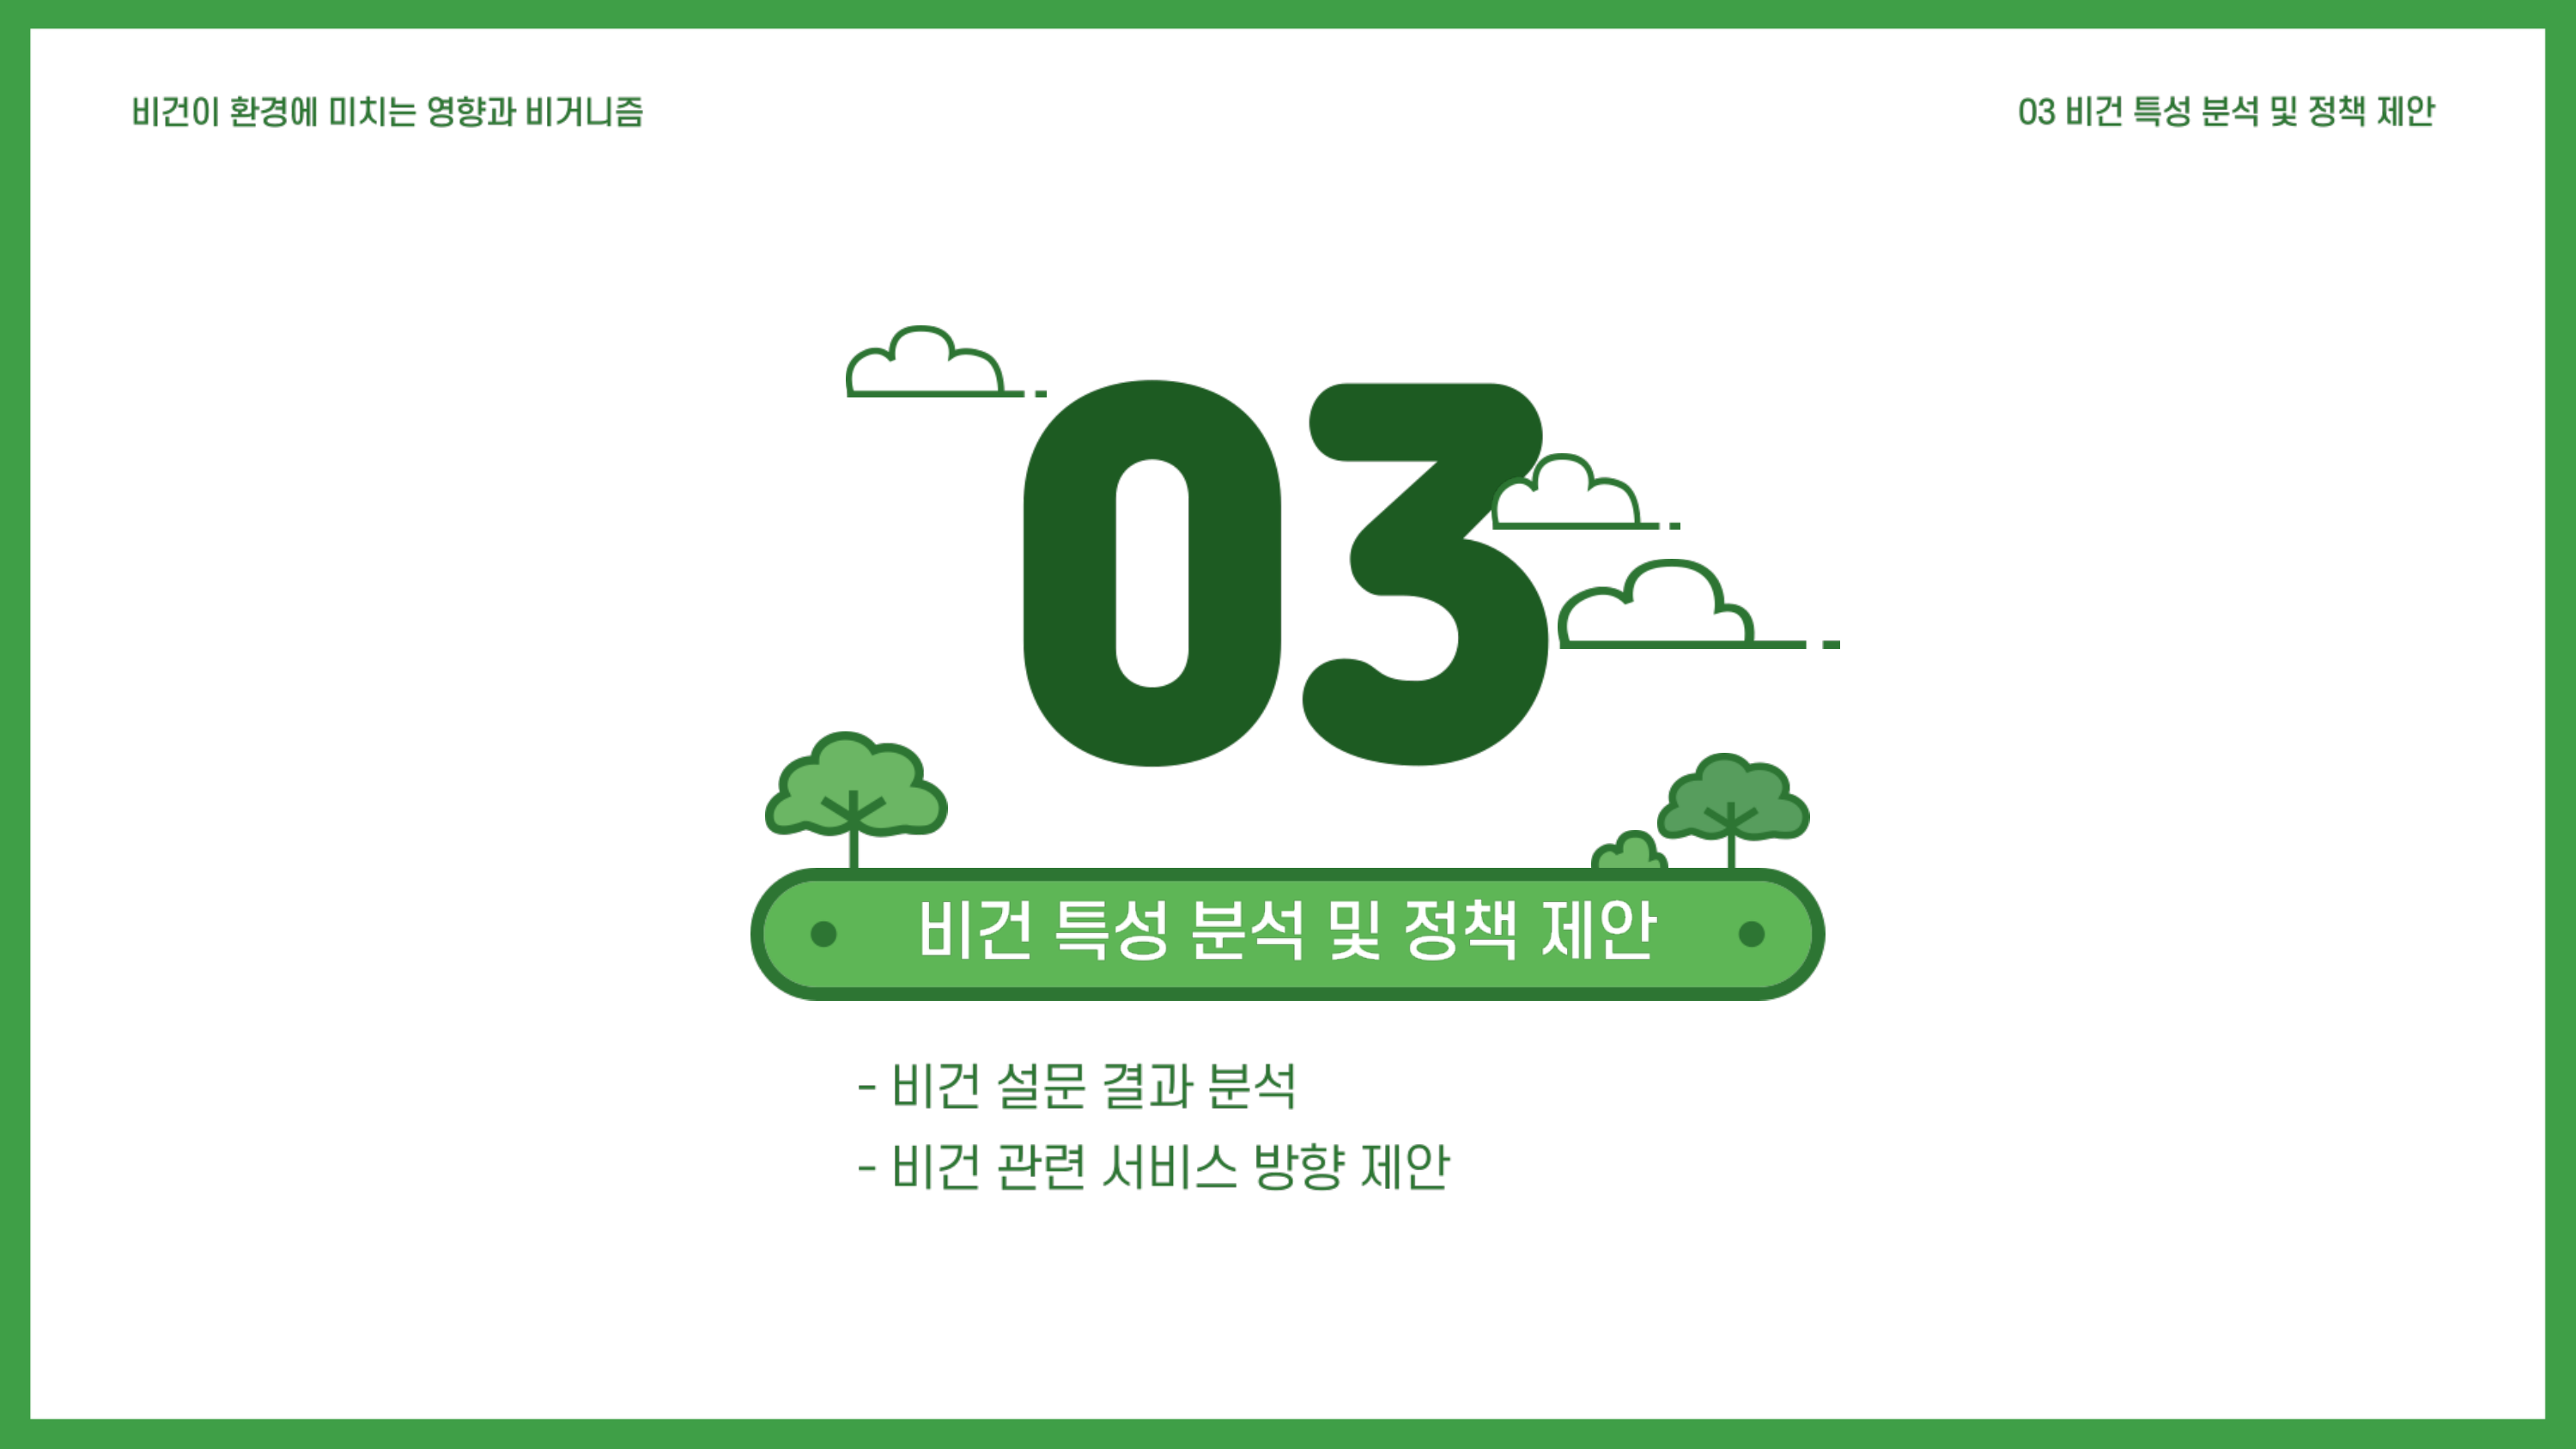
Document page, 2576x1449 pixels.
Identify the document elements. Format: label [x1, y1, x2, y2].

text_box [1657, 753, 1811, 866]
picture [884, 183, 1764, 868]
text_box [764, 731, 949, 866]
picture [904, 876, 1691, 991]
picture [1993, 84, 2452, 152]
text_box [1558, 559, 1840, 649]
picture [125, 85, 658, 142]
text_box [750, 868, 1826, 1002]
text_box [0, 0, 2576, 1449]
text_box [846, 325, 1047, 397]
text_box [1591, 829, 1668, 866]
text_box [1492, 452, 1680, 530]
picture [848, 1042, 1474, 1214]
